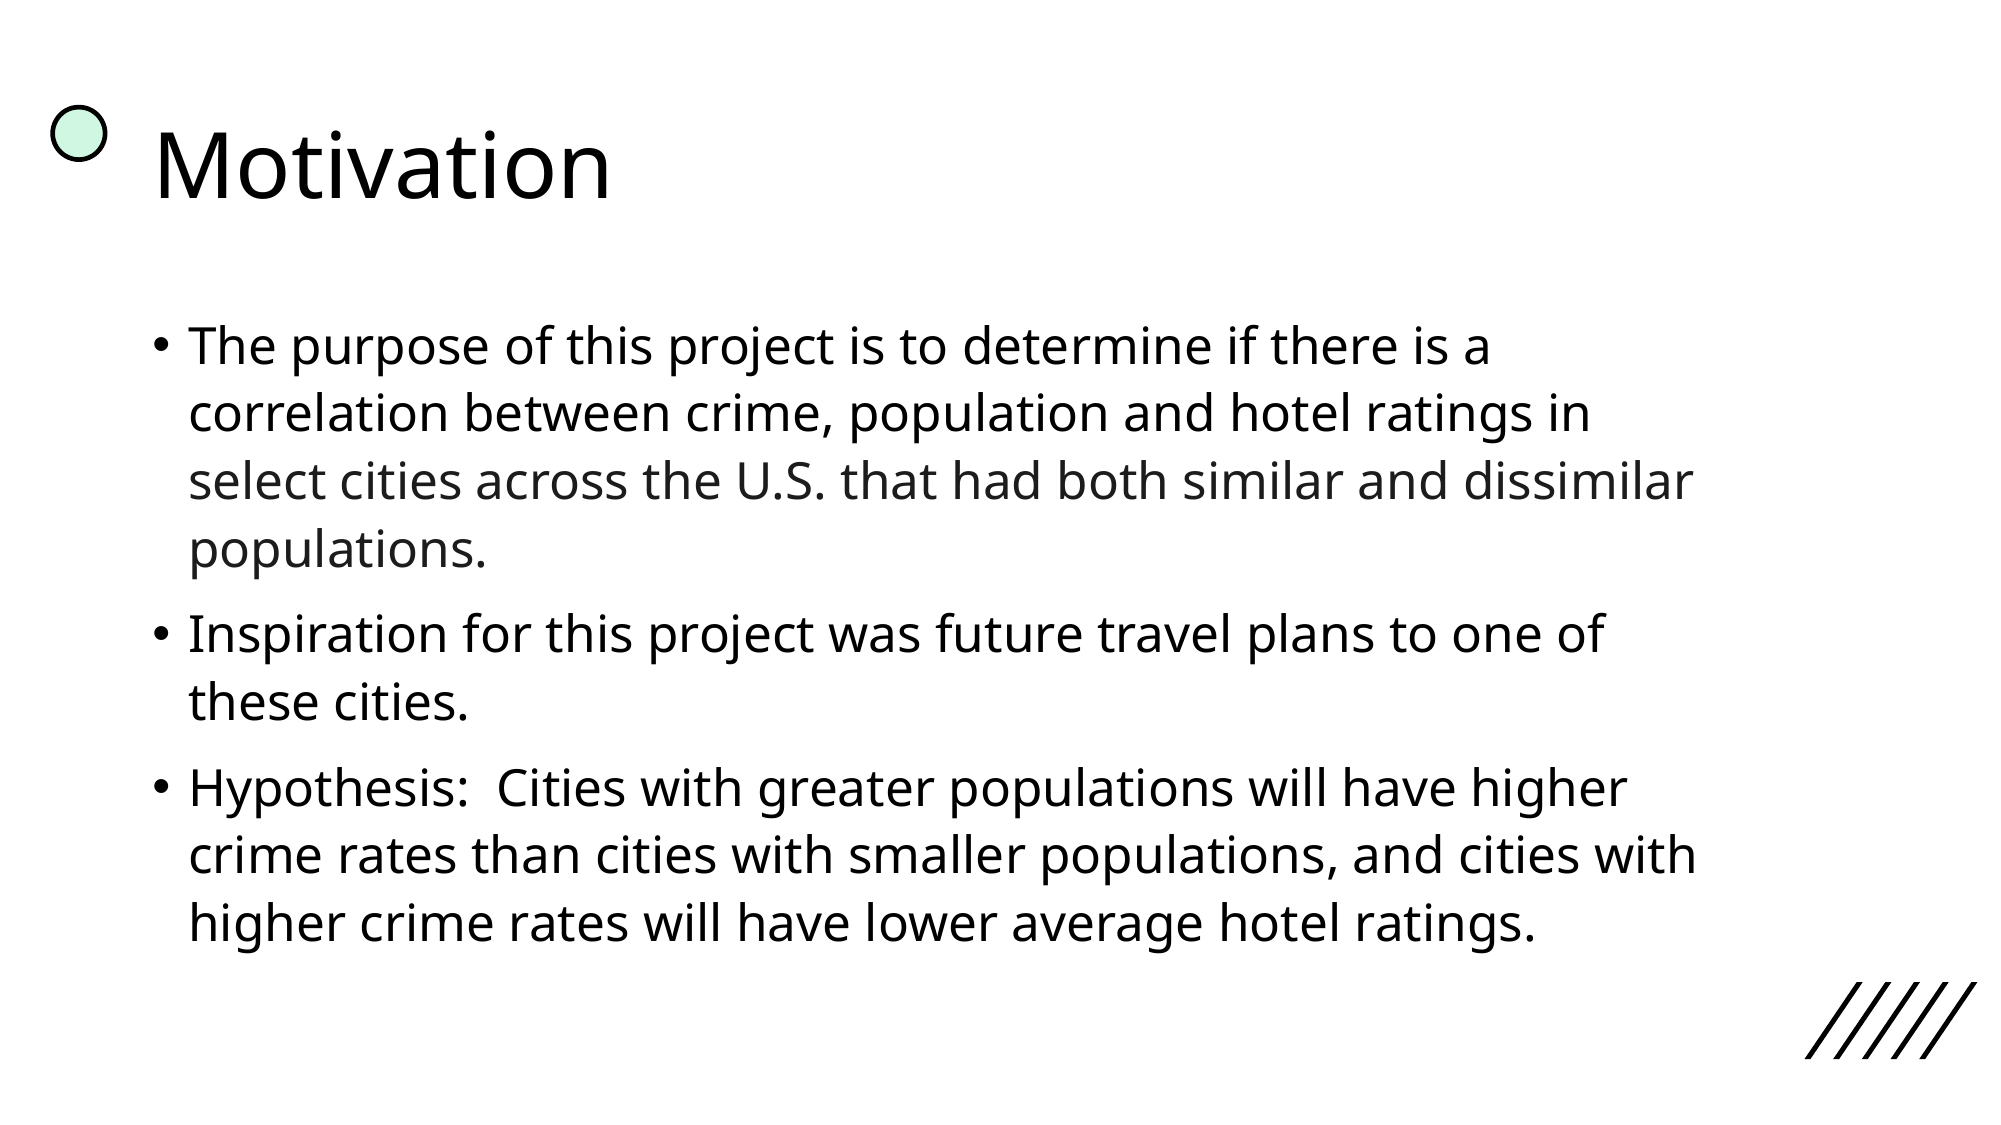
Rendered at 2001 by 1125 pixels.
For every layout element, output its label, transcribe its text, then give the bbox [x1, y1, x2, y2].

title Motivation [137, 59, 1863, 278]
list The purpose of this project is to determine if there is a correlation between crime, population and hotel ratings in select cities across the U.S. that had both similar and dissimilar populations. Inspiration for this project was future travel plans to one of these cities. Hypothesis: Cities with greater populations will have higher crime rates than cities with smaller populations, and cities with higher crime rates will have lower average hotel ratings. [137, 299, 1754, 1014]
